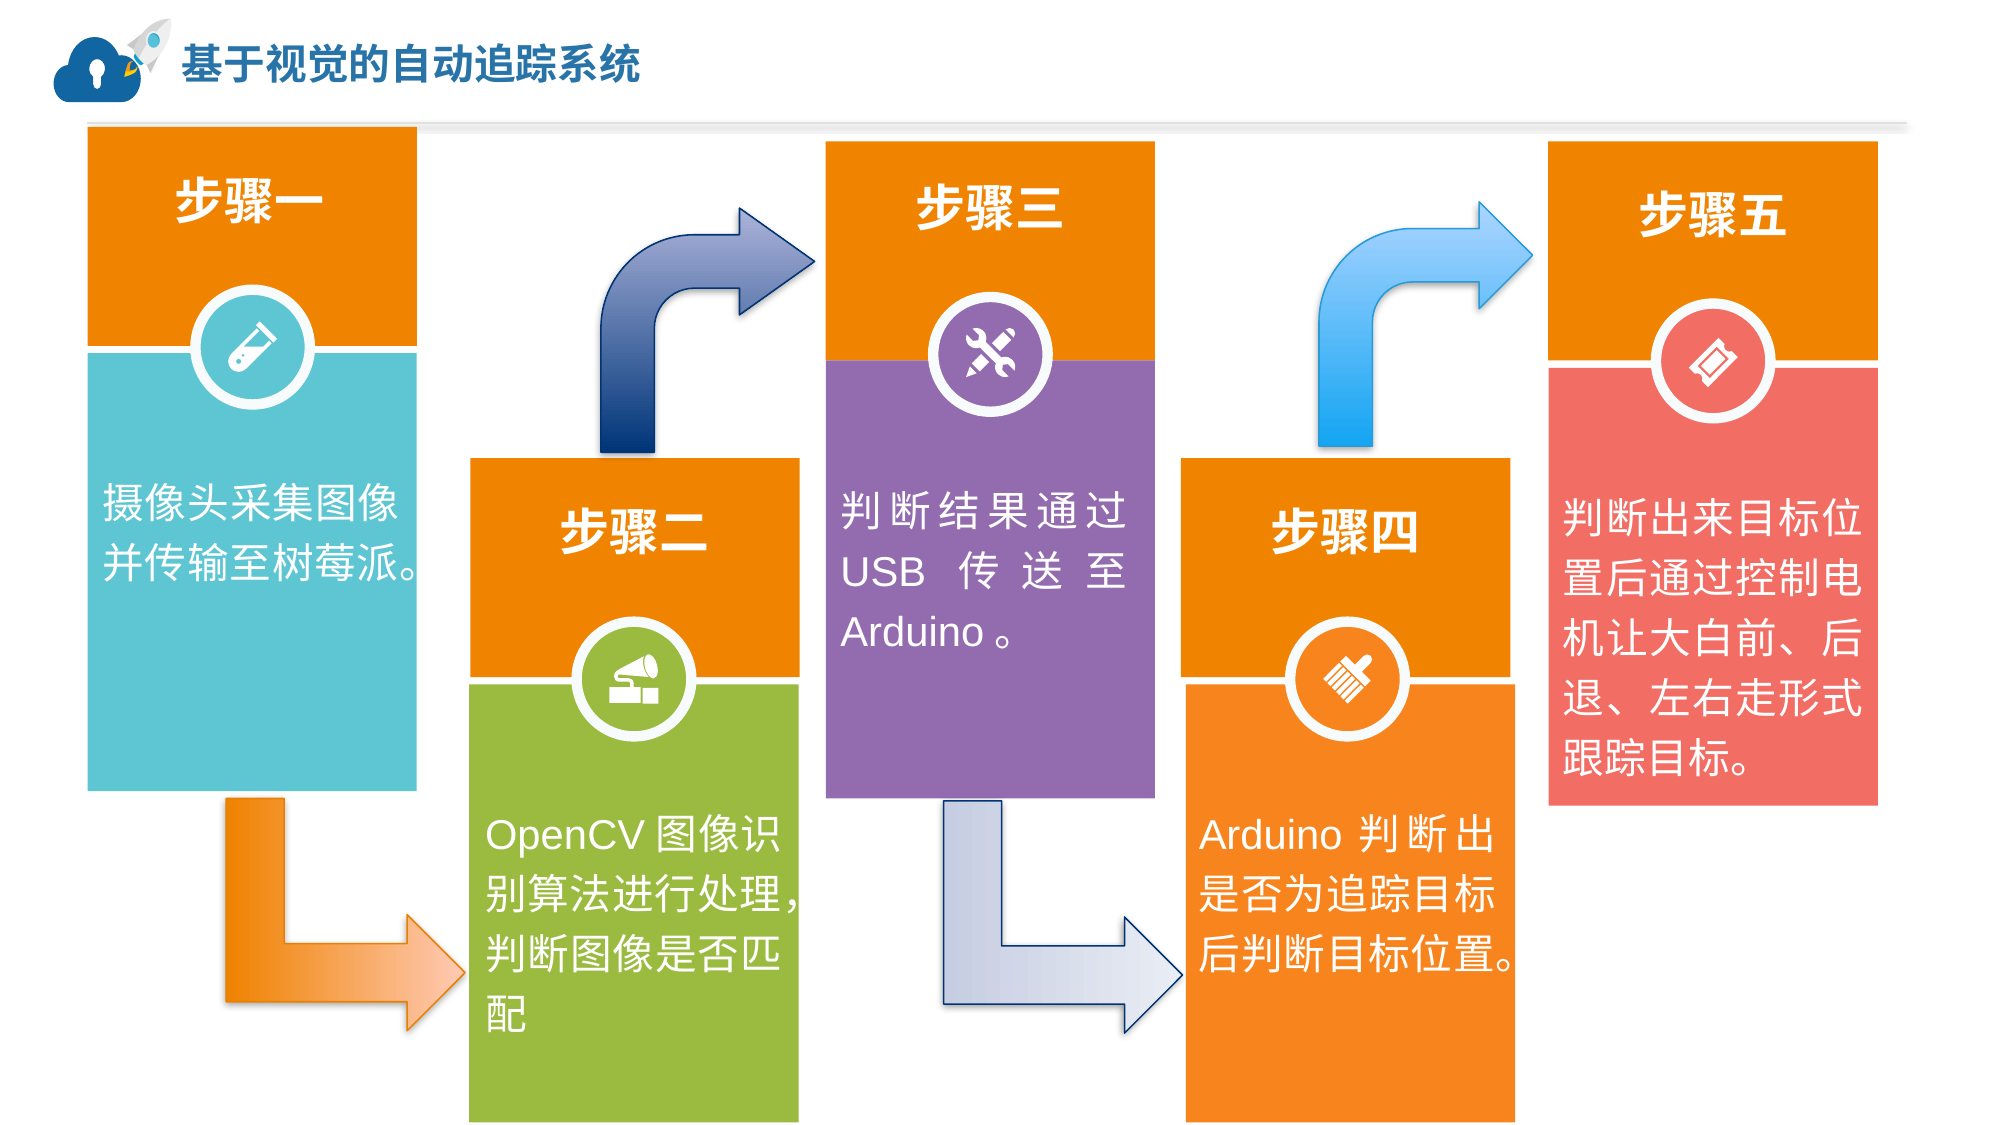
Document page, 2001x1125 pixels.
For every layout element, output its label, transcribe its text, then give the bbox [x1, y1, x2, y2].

title 基于视觉的自动追踪系统 [181, 23, 1516, 102]
text_box 判断结果通过USB传送至Arduino。 [825, 466, 1153, 662]
text_box [1318, 201, 1534, 447]
text_box [823, 139, 1157, 363]
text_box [609, 654, 659, 704]
text_box [1548, 789, 1878, 806]
text_box [942, 800, 1184, 1034]
text_box [1548, 367, 1878, 474]
text_box [825, 360, 1155, 799]
picture [113, 7, 182, 91]
text_box [85, 125, 419, 348]
text_box 步骤一 [85, 150, 415, 237]
text_box [966, 327, 1016, 378]
text_box [1290, 621, 1405, 737]
text_box [1185, 684, 1516, 1123]
text_box [468, 456, 802, 679]
text_box 摄像头采集图像并传输至树莓派。 [87, 459, 415, 595]
text_box 步骤二 [470, 481, 800, 568]
text_box 步骤四 [1181, 481, 1511, 568]
text_box 判断出来目标位置后通过控制电机让大白前、后退、左右走形式跟踪目标。 [1548, 474, 1878, 789]
text_box [469, 684, 799, 1123]
text_box [1688, 337, 1738, 388]
text_box [1655, 303, 1771, 419]
text_box [225, 797, 466, 1032]
text_box [1323, 654, 1373, 704]
text_box [87, 353, 417, 792]
text_box [600, 207, 816, 454]
text_box [933, 296, 1048, 412]
text_box [576, 621, 692, 737]
text_box 步骤五 [1548, 164, 1878, 252]
text_box [1546, 139, 1880, 363]
text_box [195, 289, 310, 405]
text_box Arduino判断出是否为追踪目标后判断目标位置。 [1184, 790, 1511, 986]
text_box OpenCV图像识别算法进行处理，判断图像是否匹配 [470, 790, 798, 1046]
text_box 步骤三 [825, 157, 1155, 245]
text_box [1179, 456, 1512, 679]
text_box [227, 321, 278, 373]
